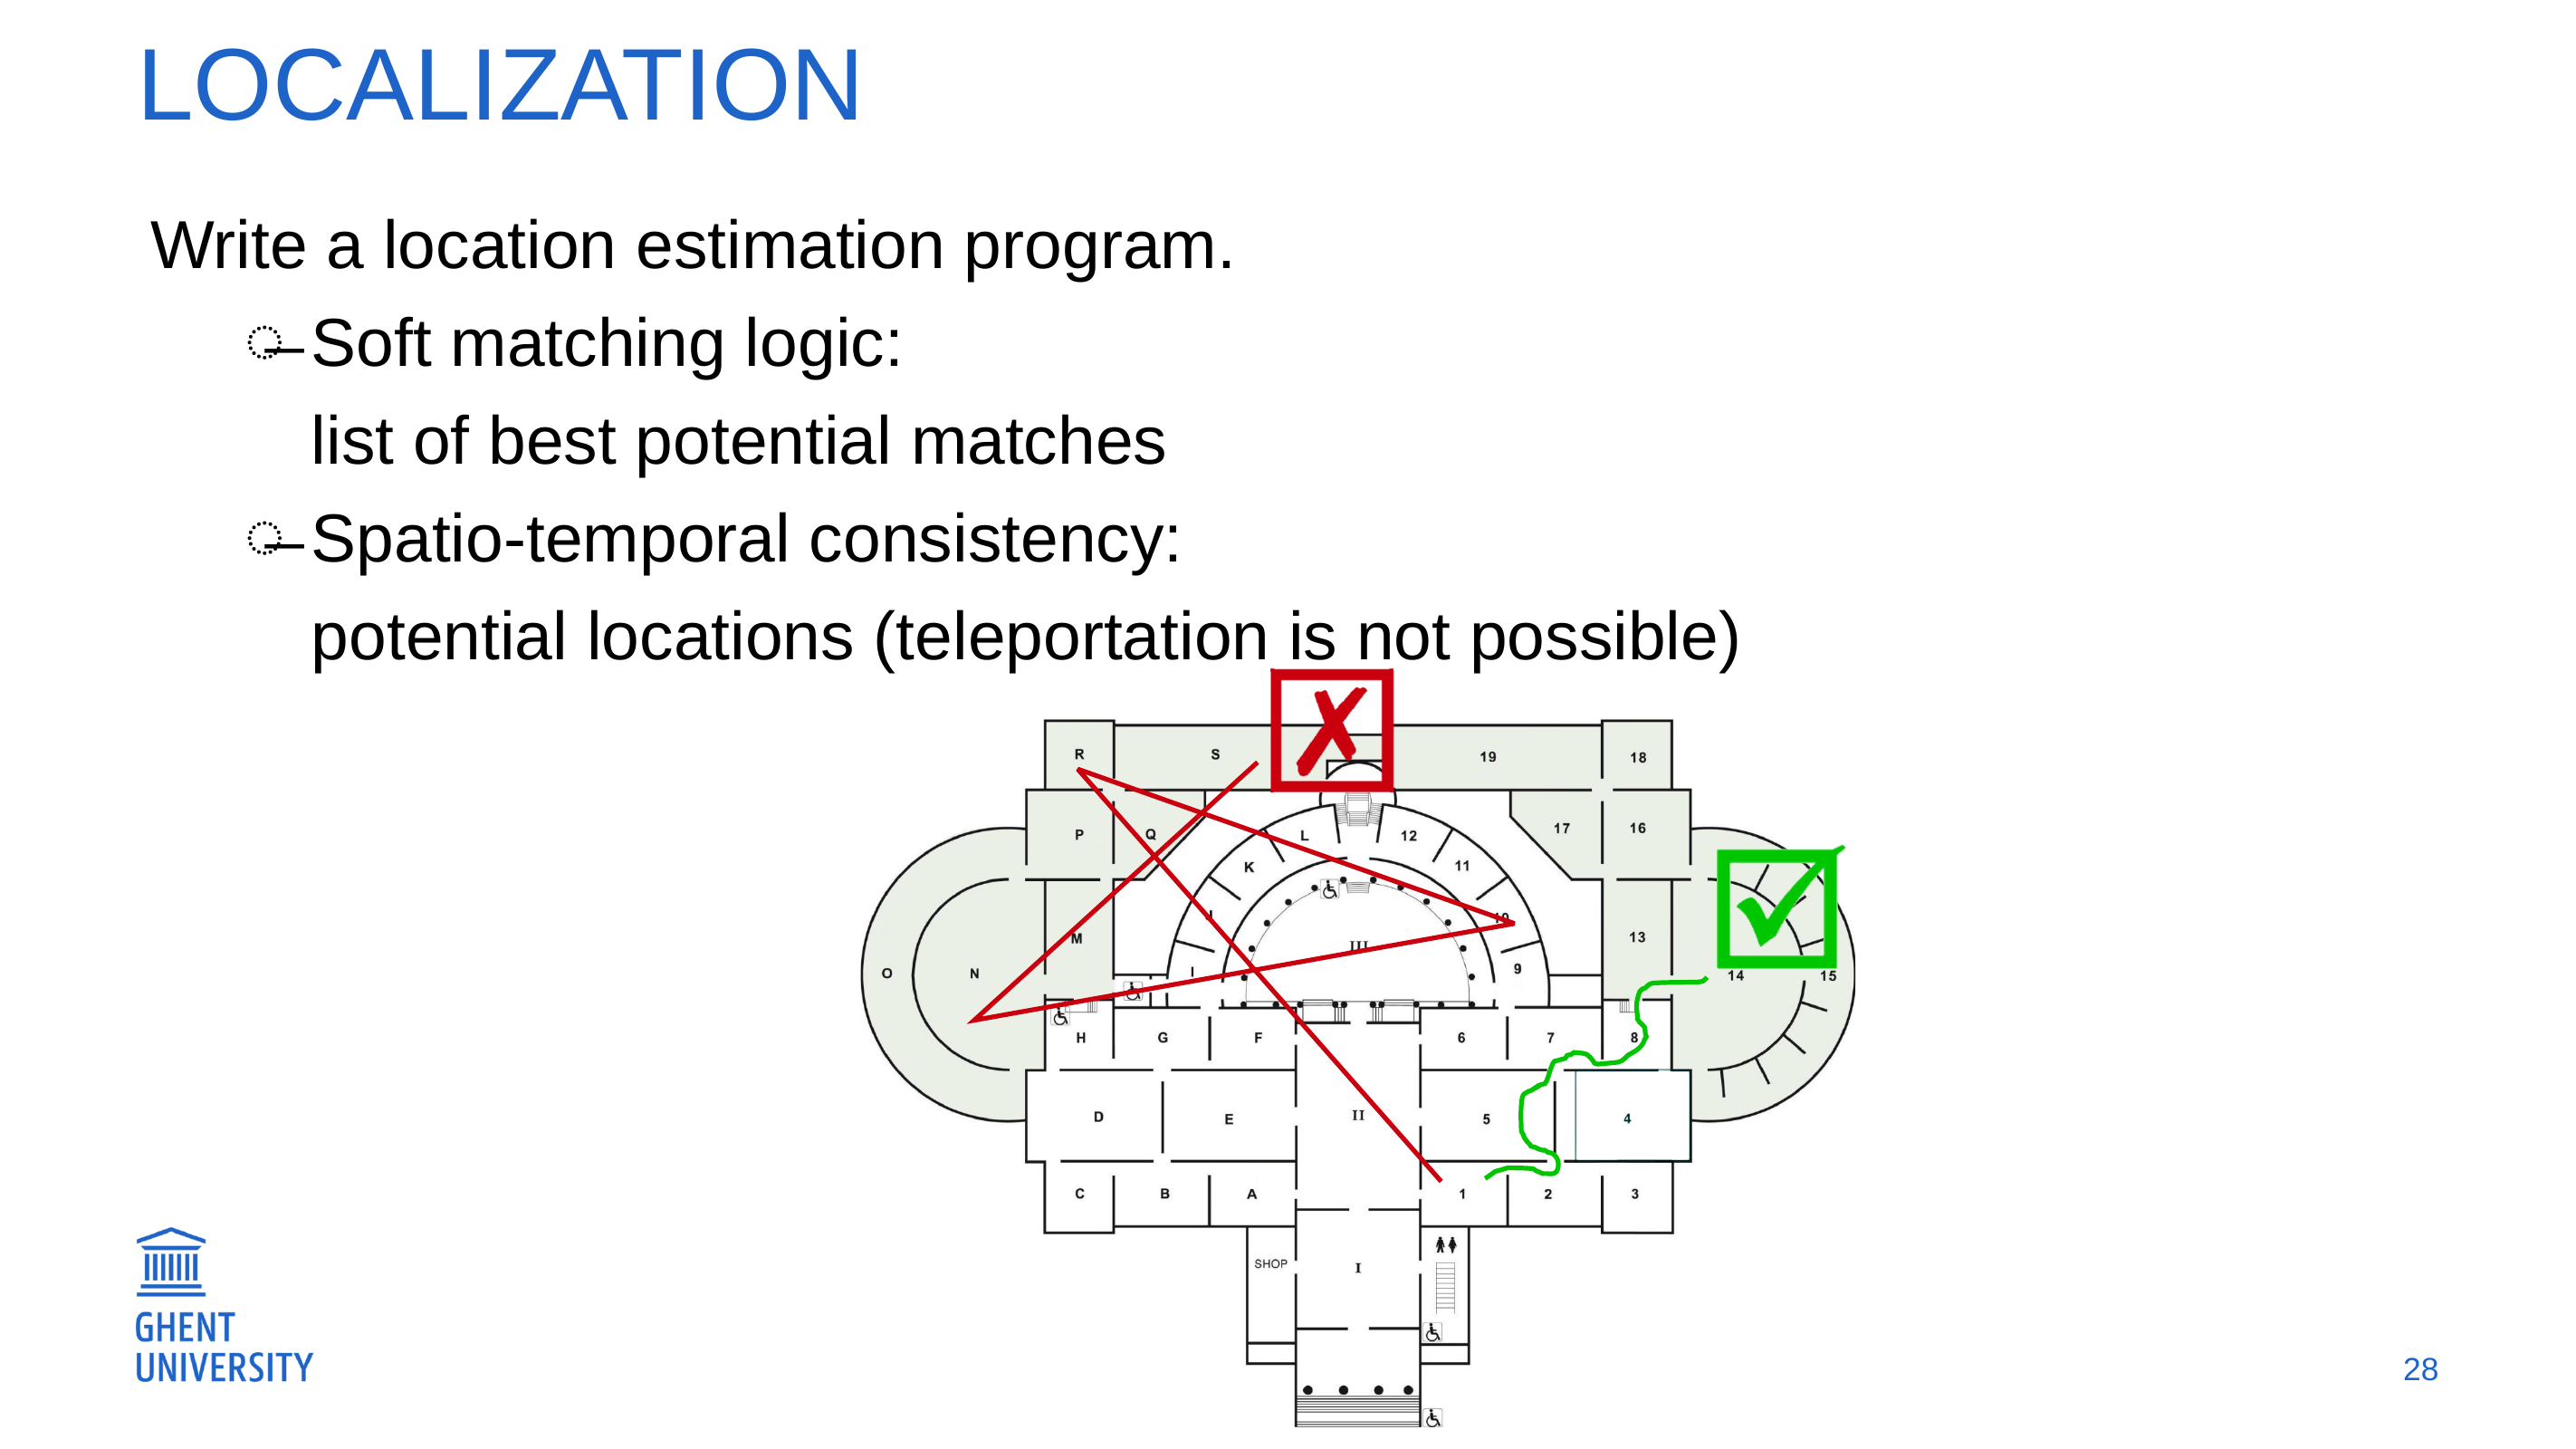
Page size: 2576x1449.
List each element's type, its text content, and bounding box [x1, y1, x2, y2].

title localization [123, 20, 2456, 149]
list Write a location estimation program. Soft matching logic: list of best potential matches Spatio-temporal consistency: potential locations (teleportation is not possible) [124, 177, 2456, 1173]
picture [860, 667, 1856, 1427]
slide_number 28 [2315, 1329, 2453, 1407]
picture [68, 1175, 411, 1449]
